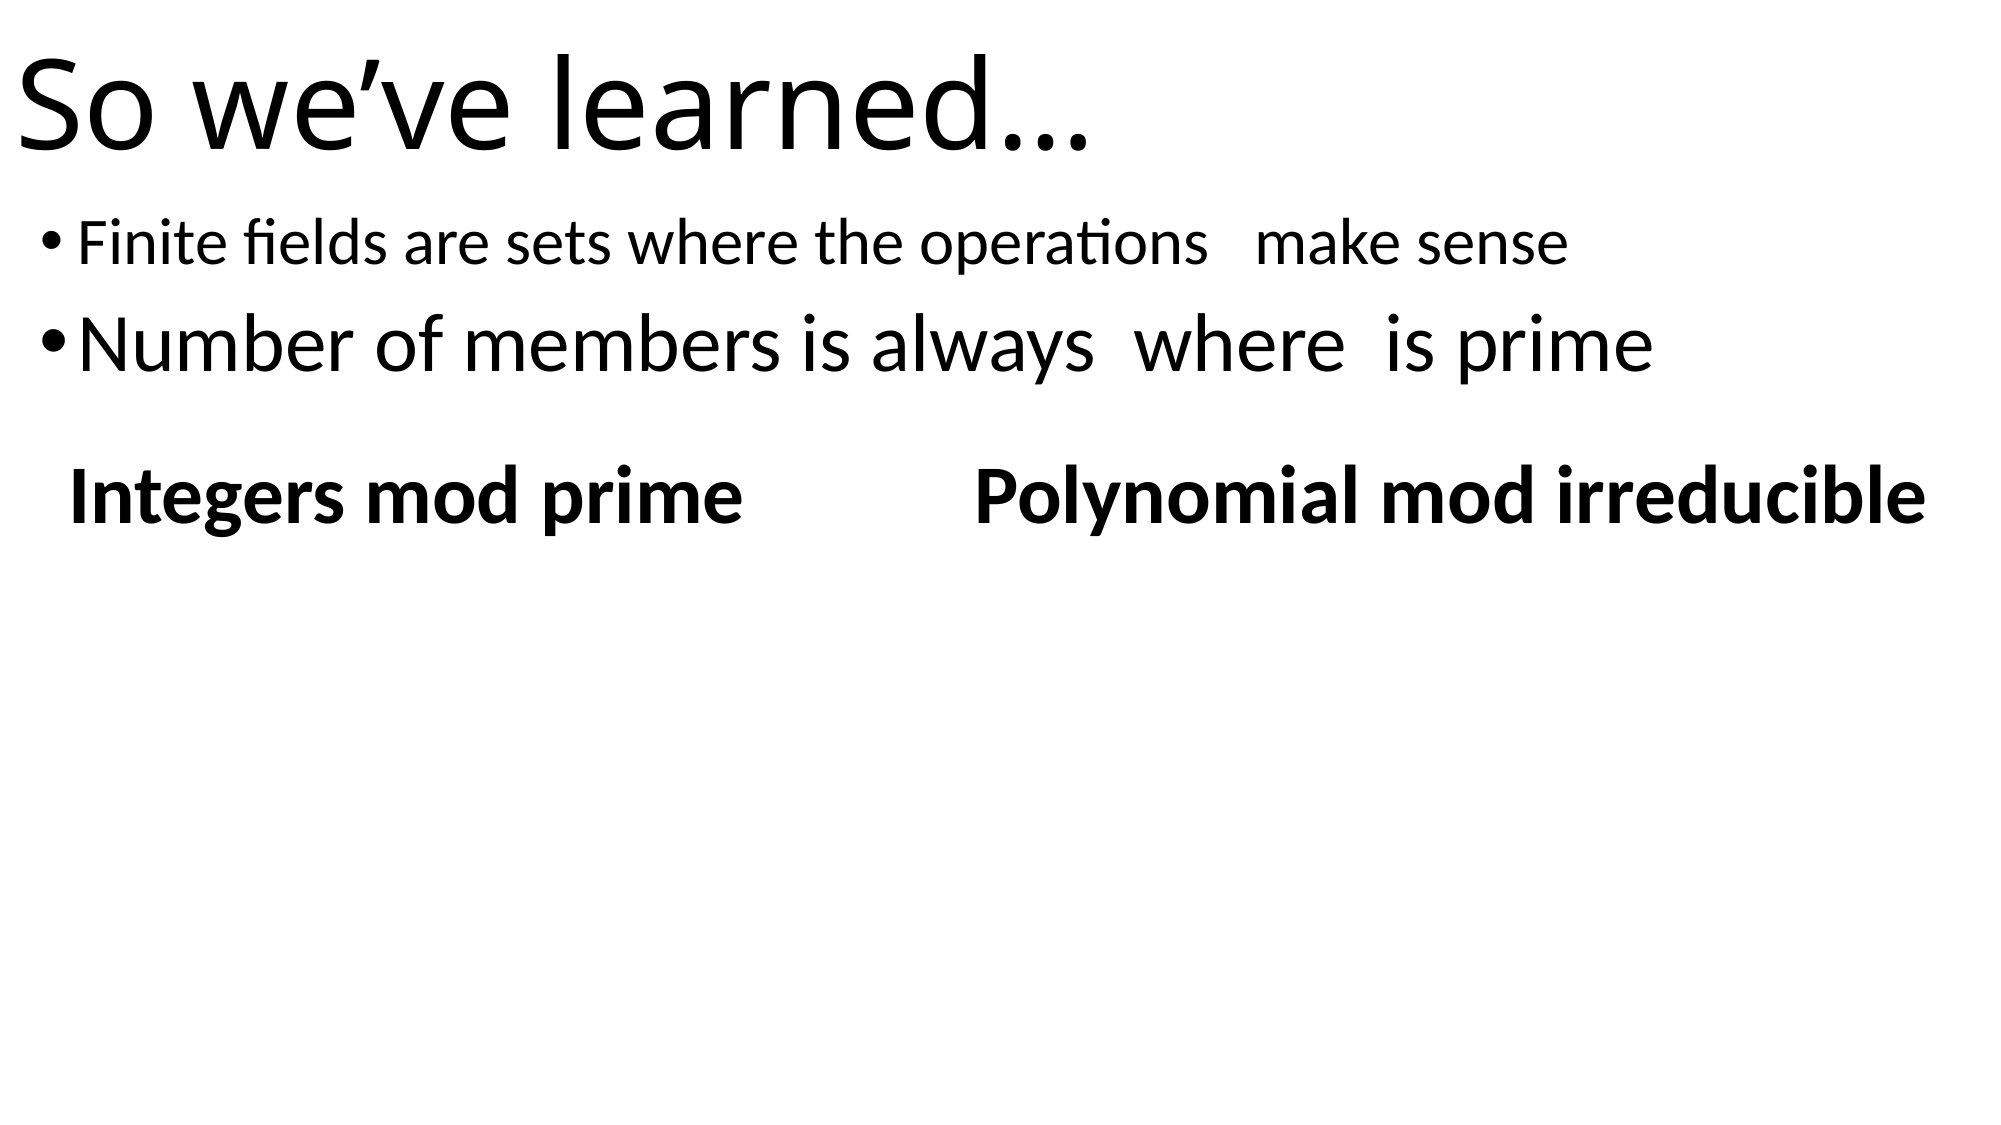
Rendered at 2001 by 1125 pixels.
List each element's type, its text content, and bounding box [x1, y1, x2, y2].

title So we’ve learned… [0, 0, 1725, 218]
list Integers mod prime [52, 444, 762, 589]
text_box Polynomial mod irreducible [922, 444, 1981, 639]
